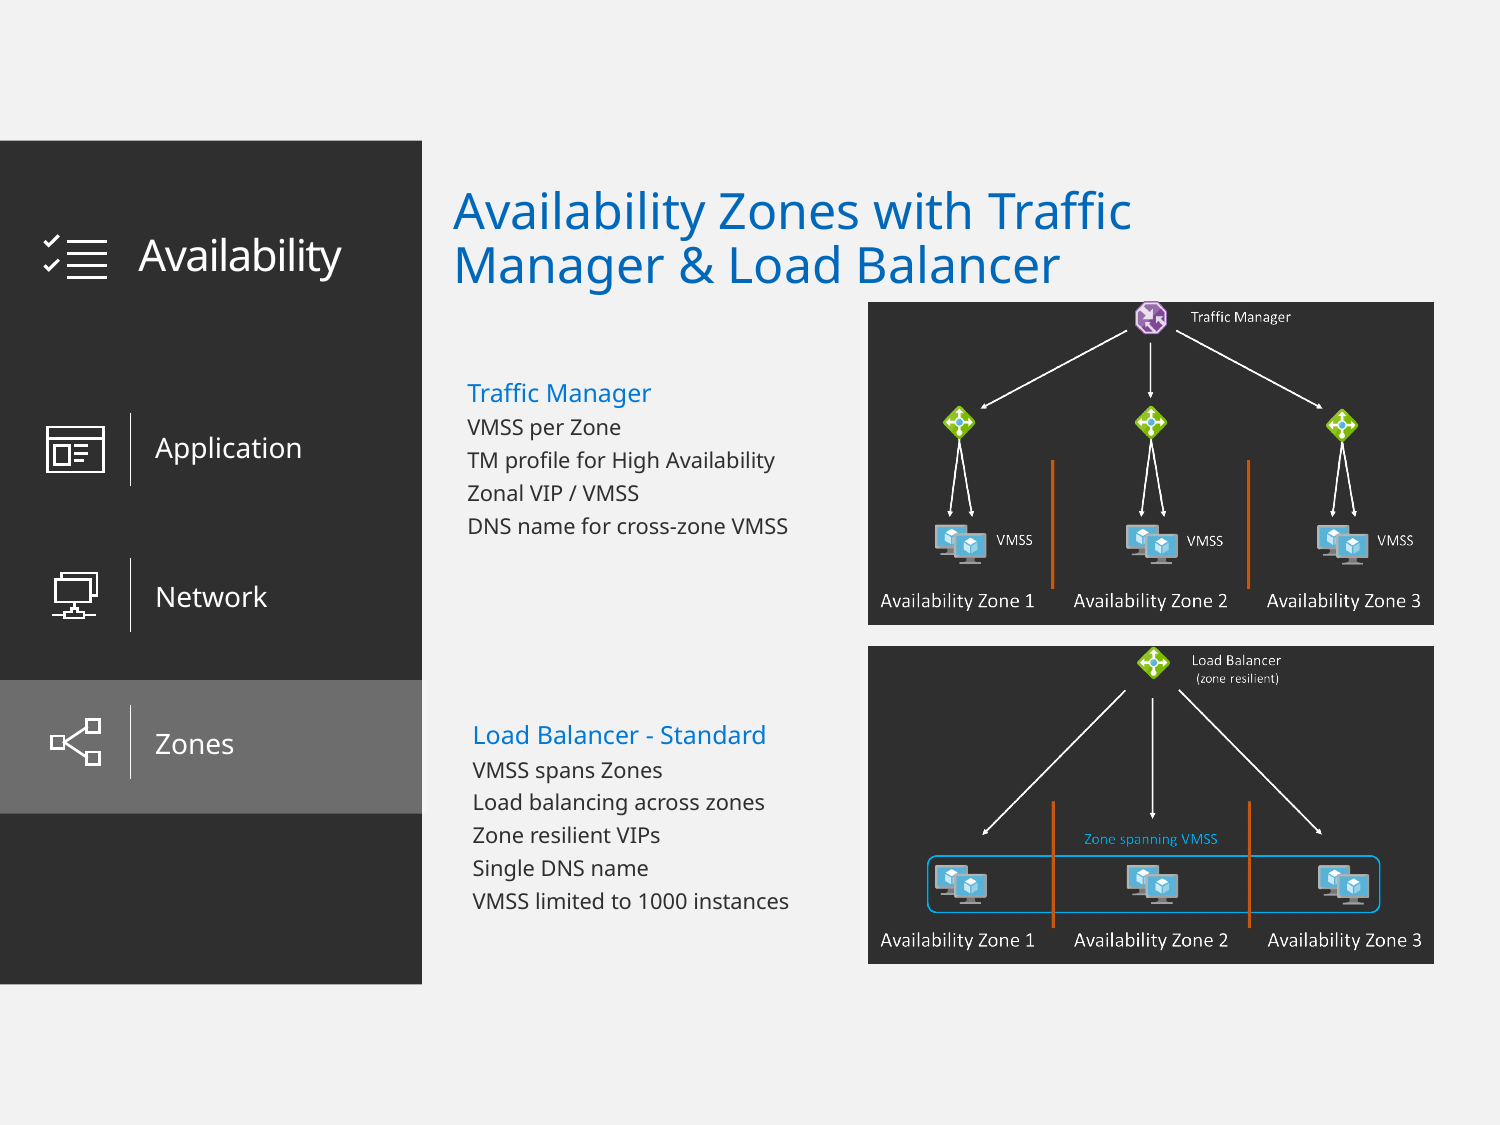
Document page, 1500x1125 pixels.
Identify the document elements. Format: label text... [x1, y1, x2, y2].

text_box [0, 814, 423, 985]
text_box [51, 704, 380, 780]
picture [867, 301, 1435, 626]
picture [867, 645, 1435, 965]
text_box Availability [120, 221, 428, 308]
text_box Traffic Manager VMSS per Zone TM profile for High Availability Zonal VIP / VMSS DNS name for cross-zone VMSS [452, 362, 861, 546]
text_box [44, 259, 59, 270]
text_box [0, 140, 423, 679]
text_box [44, 235, 59, 246]
text_box Availability Zones with Traffic Manager & Load Balancer [442, 180, 1293, 282]
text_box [46, 412, 373, 487]
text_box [53, 558, 380, 634]
text_box Load Balancer - Standard VMSS spans Zones Load balancing across zones Zone resilient VIPs Single DNS name VMSS limited to 1000 instances [457, 704, 854, 921]
text_box [0, 679, 428, 814]
